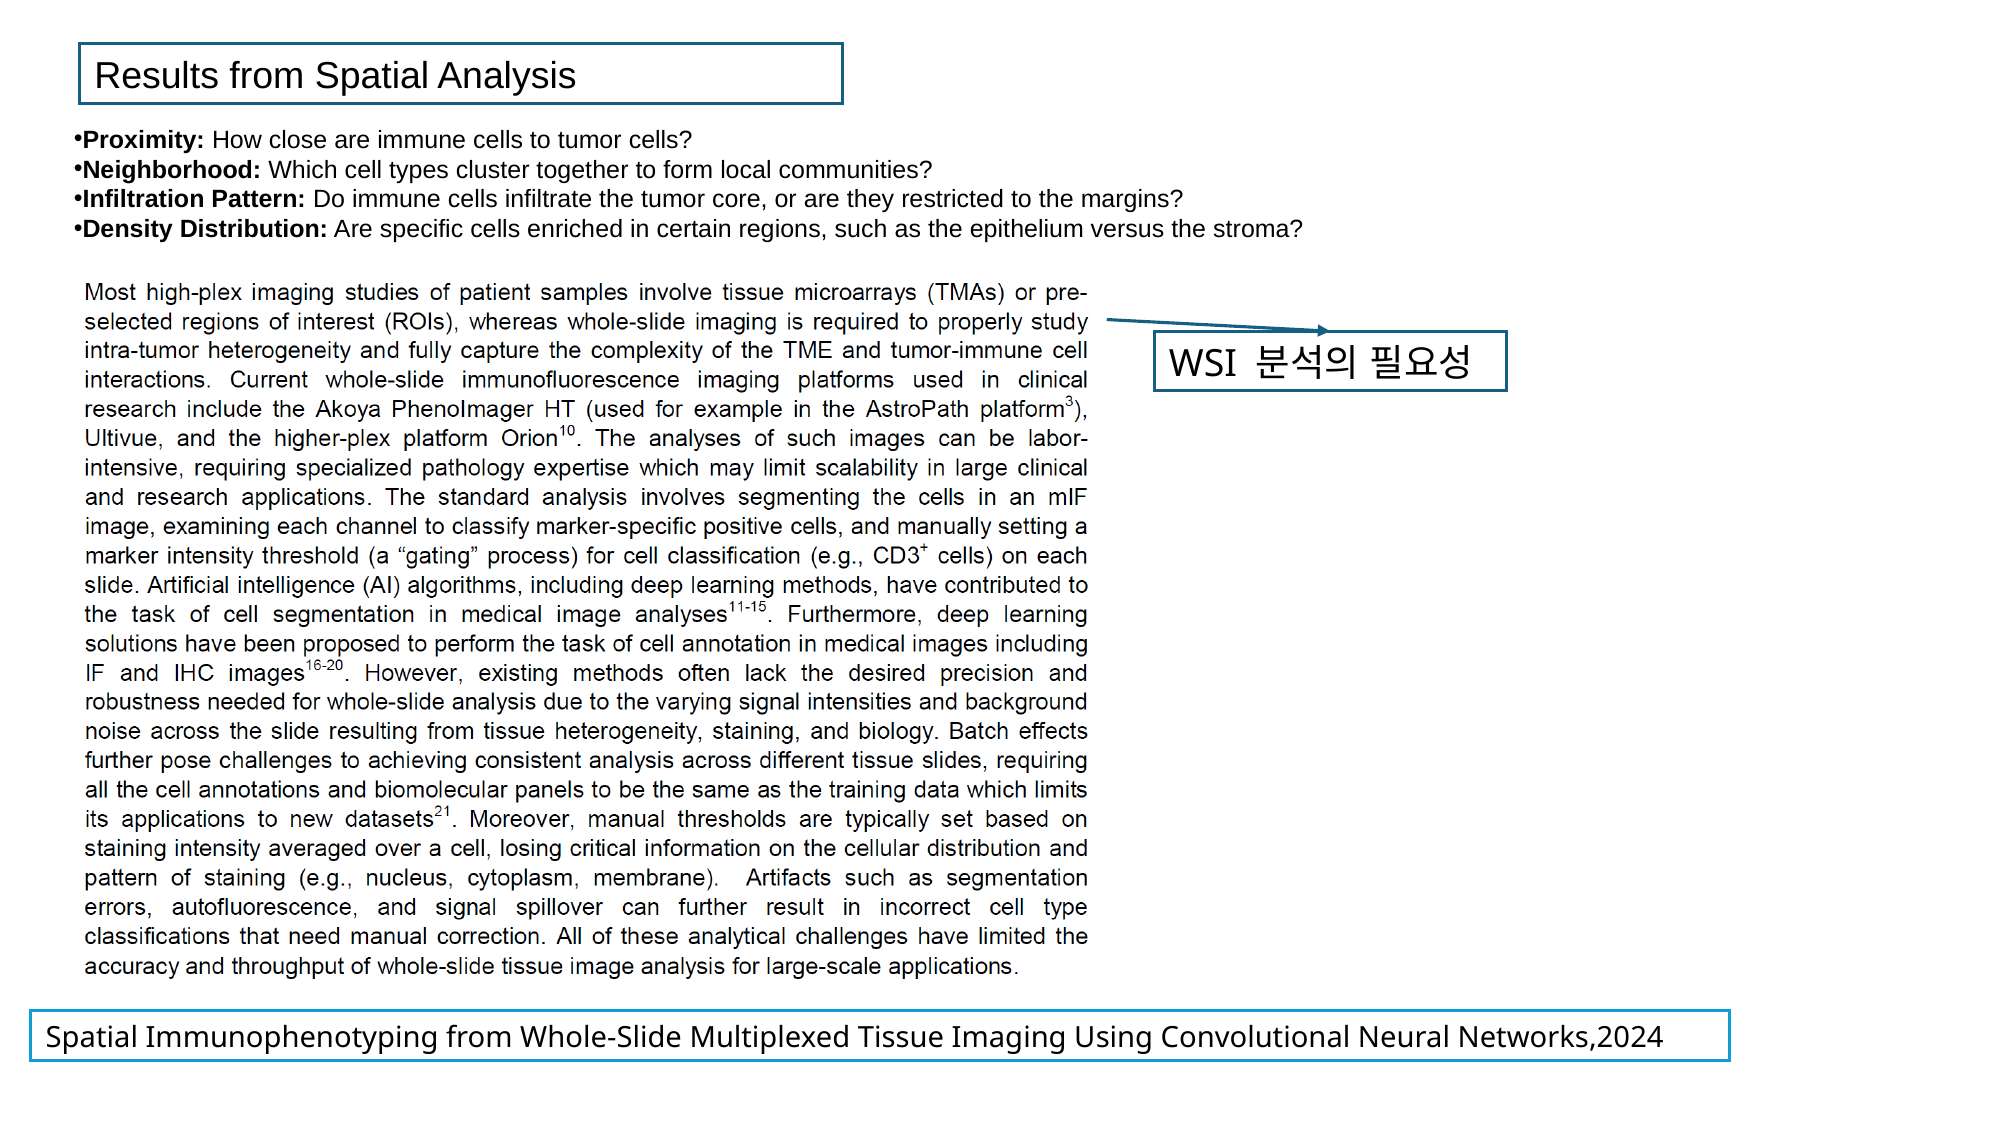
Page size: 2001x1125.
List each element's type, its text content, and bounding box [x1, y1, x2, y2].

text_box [1106, 319, 1331, 332]
text_box Spatial Immunophenotyping from Whole-Slide Multiplexed Tissue Imaging Using Convolutional Neural Networks,2024 [29, 1009, 1731, 1062]
picture [64, 263, 1119, 989]
text_box Proximity: How close are immune cells to tumor cells? Neighborhood: Which cell types cluster together to form local communities? Infiltration Pattern: Do immune cells infiltrate the tumor core, or are they restricted to the margins? Density Distribution: Are specific cells enriched in certain regions, such as the epithelium versus the stroma? [58, 115, 1338, 251]
text_box Results from Spatial Analysis [78, 42, 844, 105]
text_box WSI 분석의 필요성 [1153, 330, 1508, 392]
